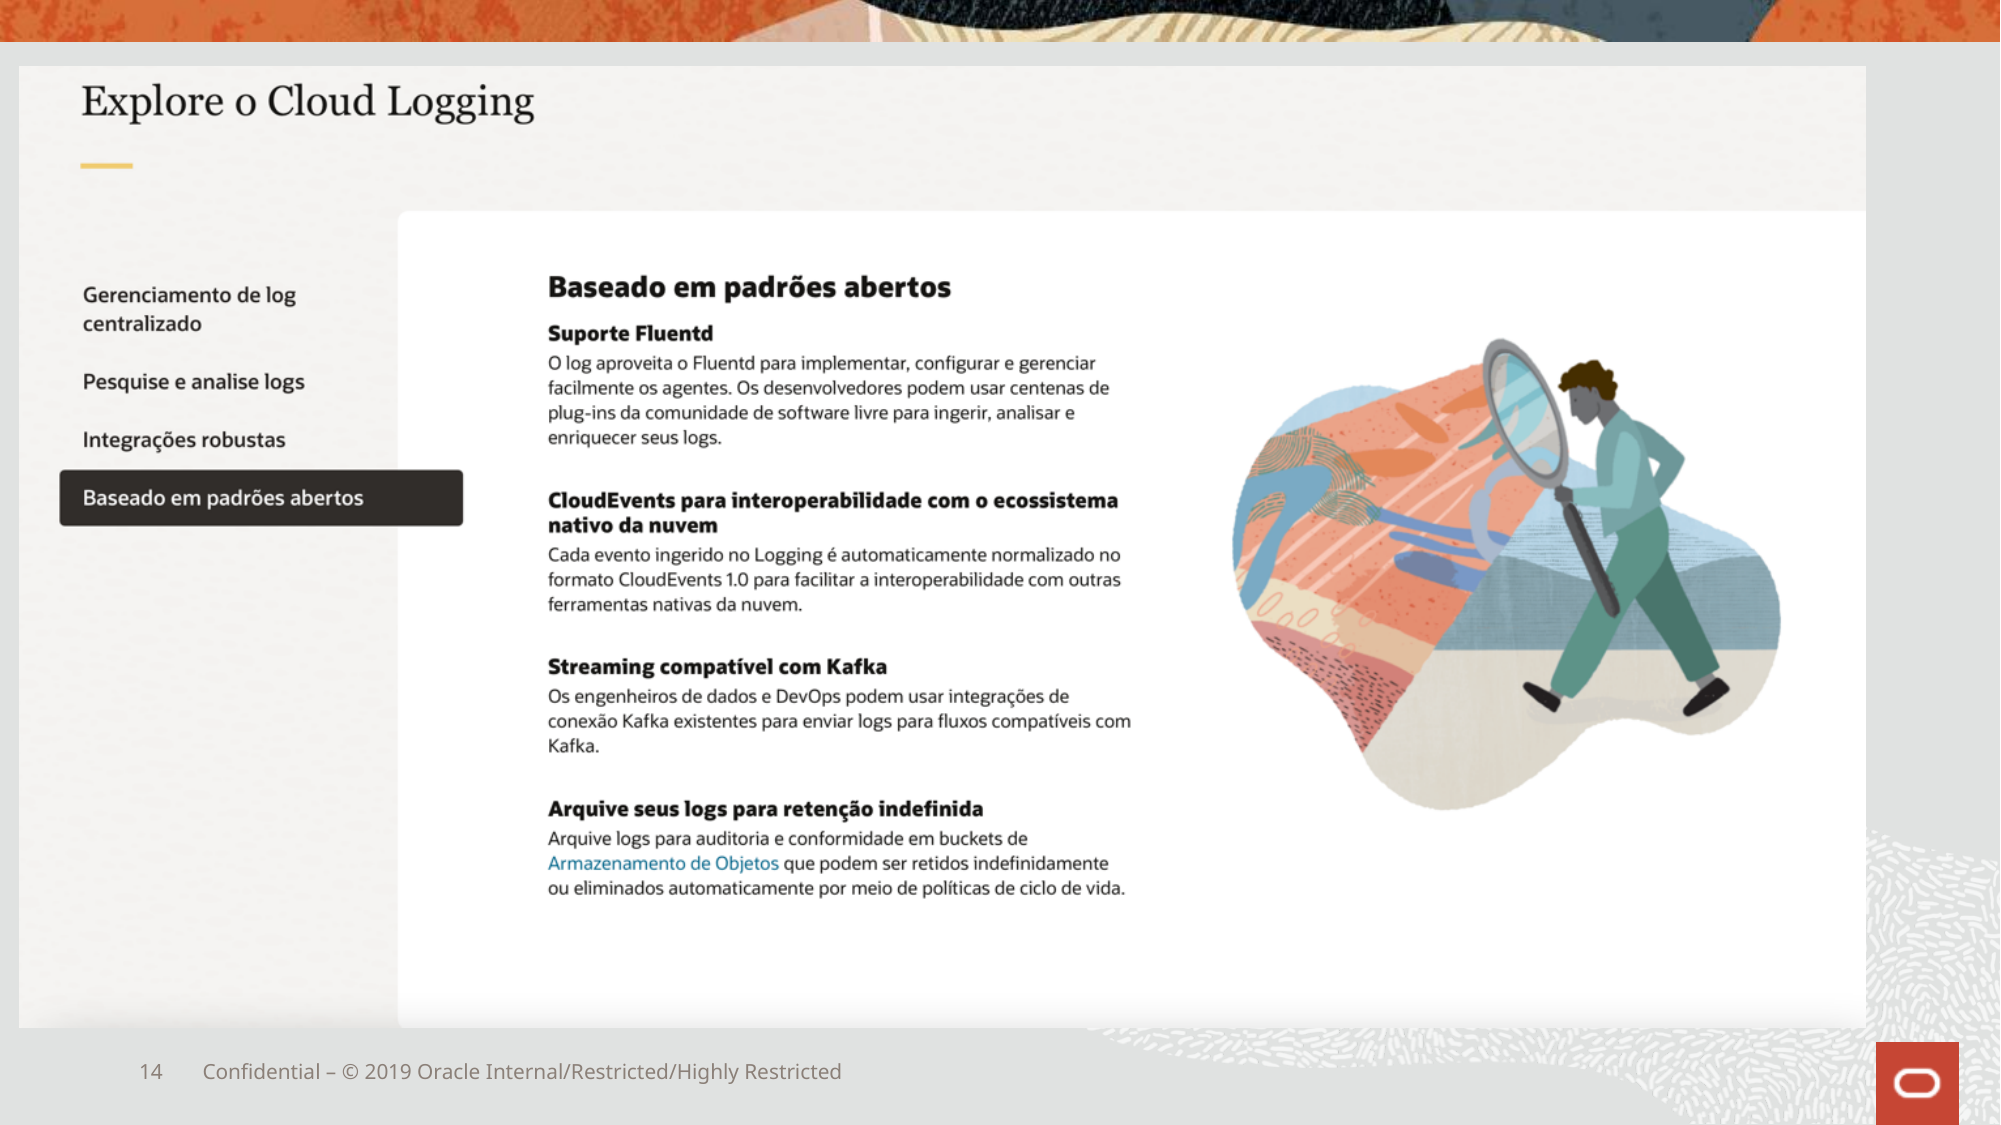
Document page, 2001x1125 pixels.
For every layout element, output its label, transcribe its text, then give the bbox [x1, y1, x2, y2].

picture [0, 0, 2000, 42]
slide_number 14 [124, 1042, 188, 1103]
picture [19, 66, 2000, 1125]
footer Confidential – © 2019 Oracle Internal/Restricted/Highly Restricted [188, 1042, 863, 1103]
